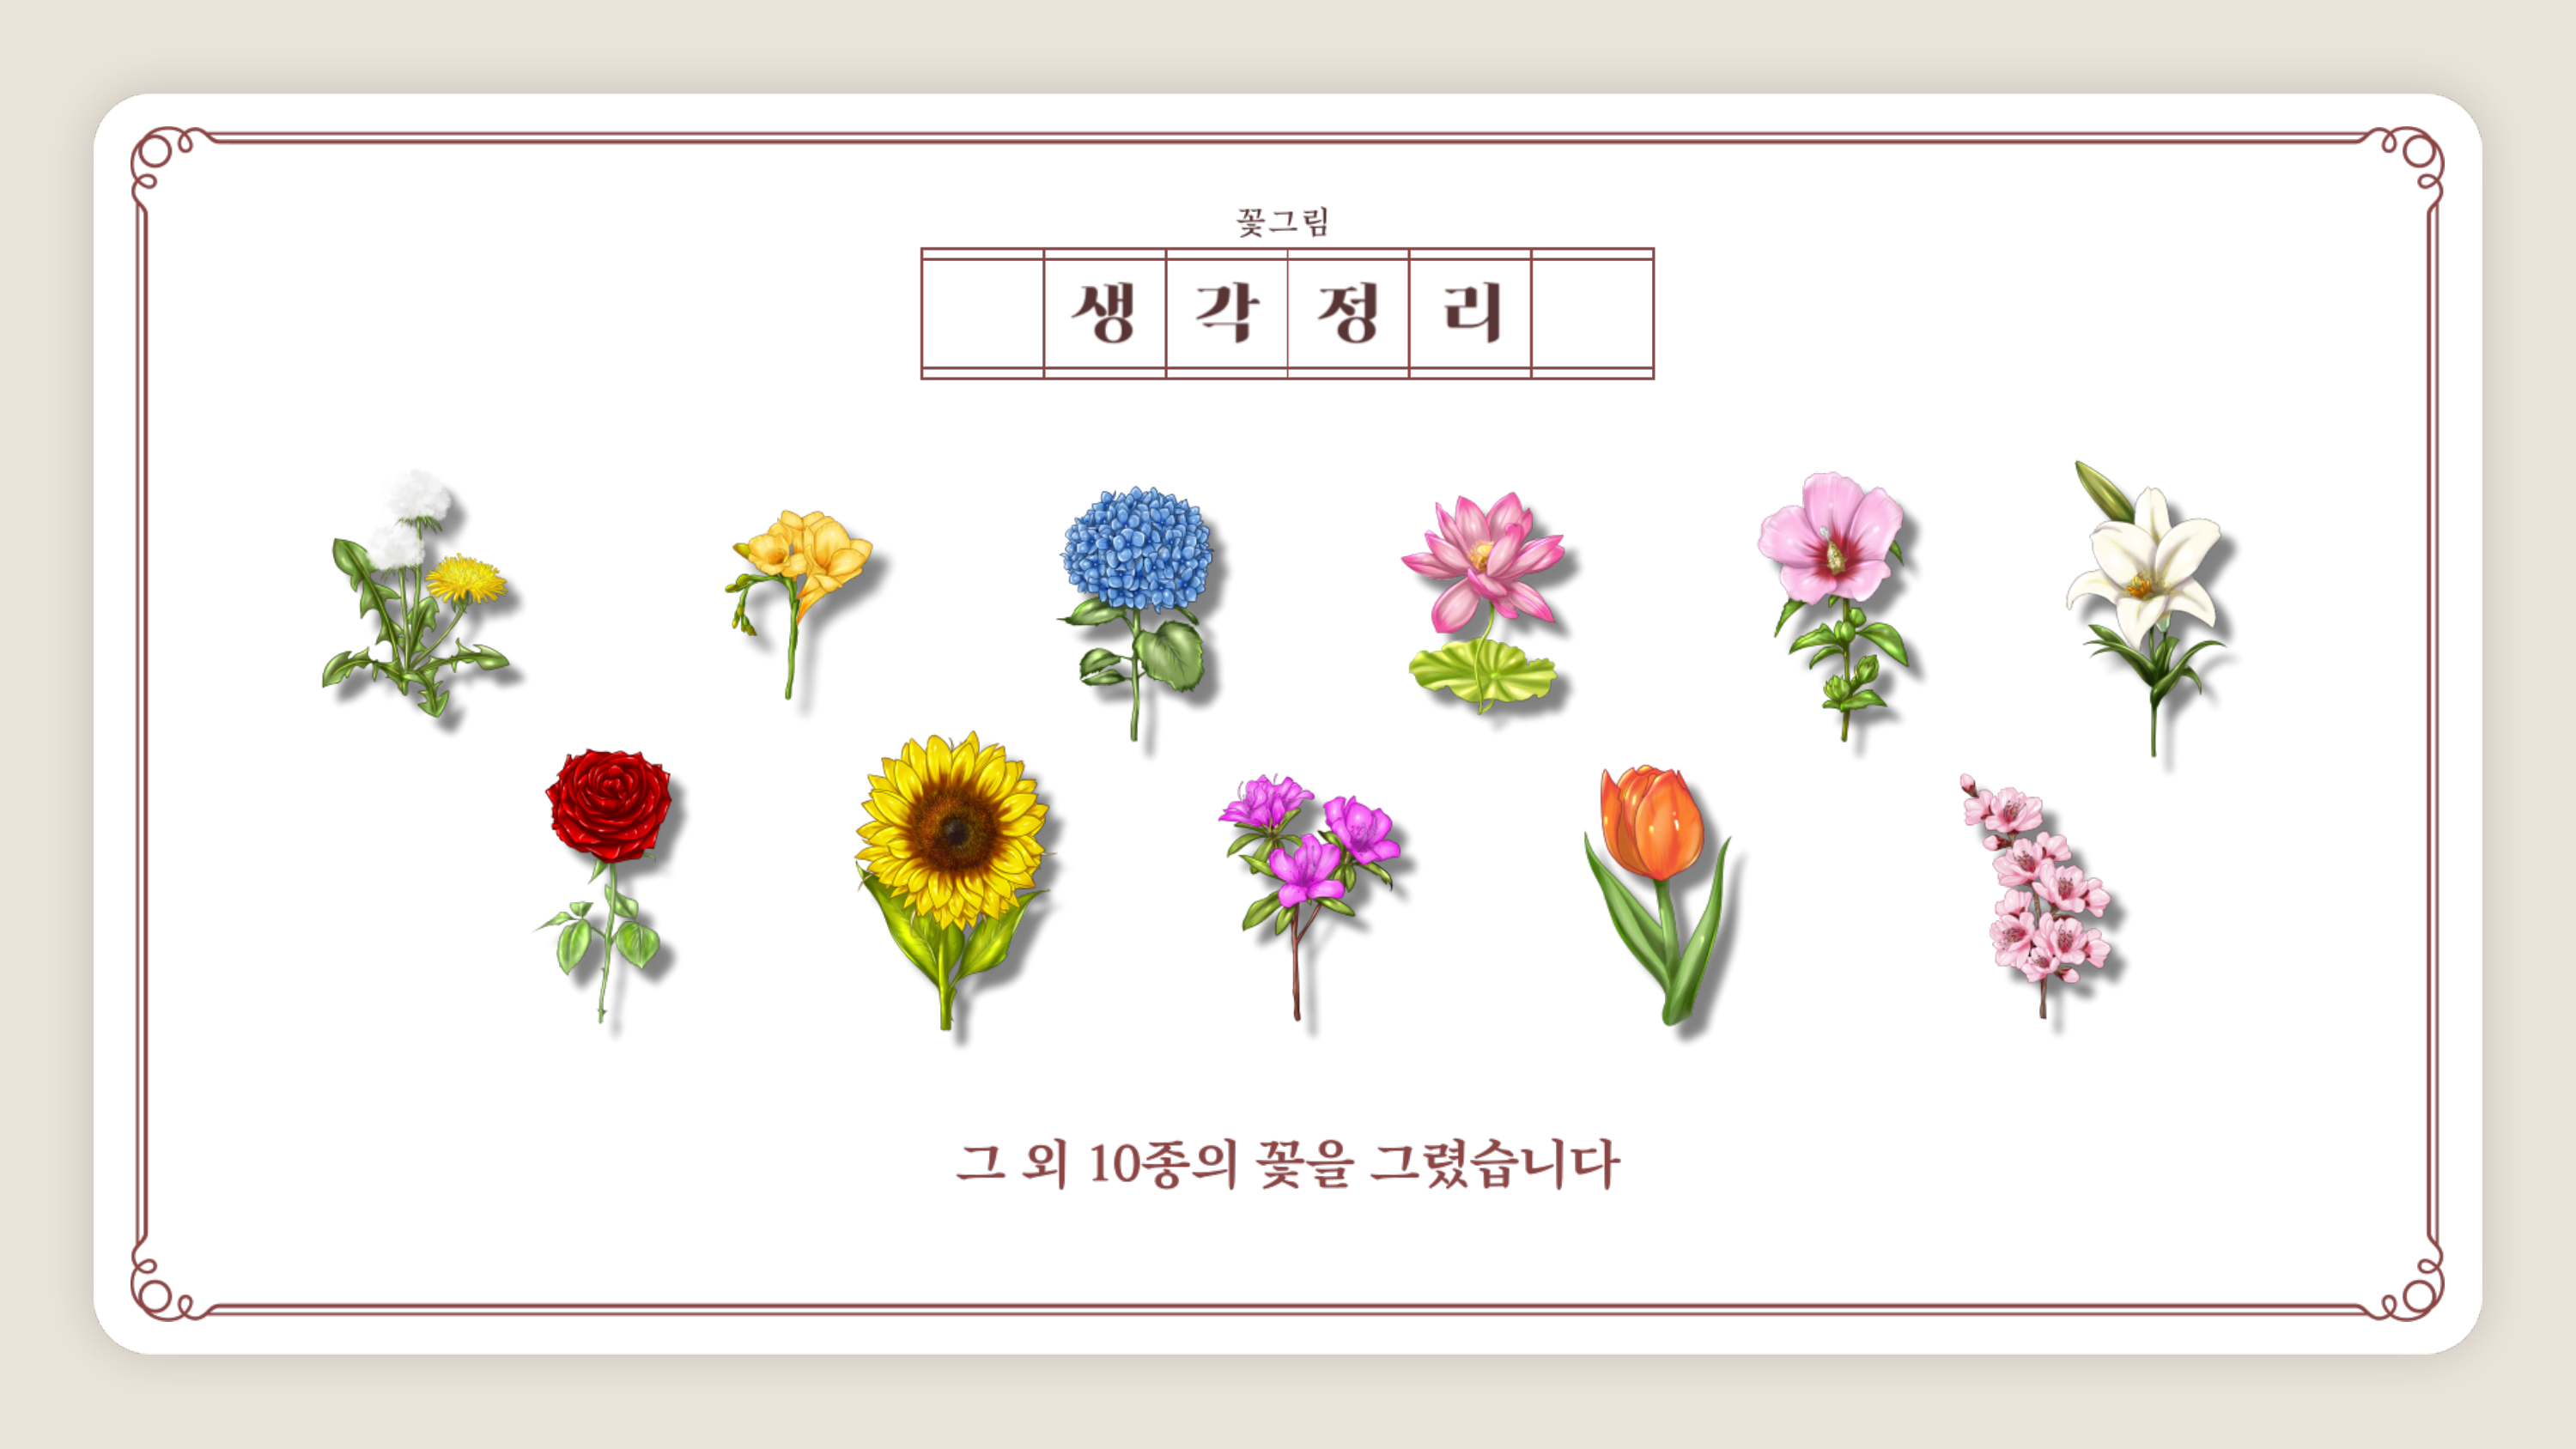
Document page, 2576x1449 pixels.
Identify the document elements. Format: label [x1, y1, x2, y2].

text_box [93, 93, 2482, 1355]
picture [0, 0, 2576, 1449]
text_box [301, 417, 2263, 1061]
